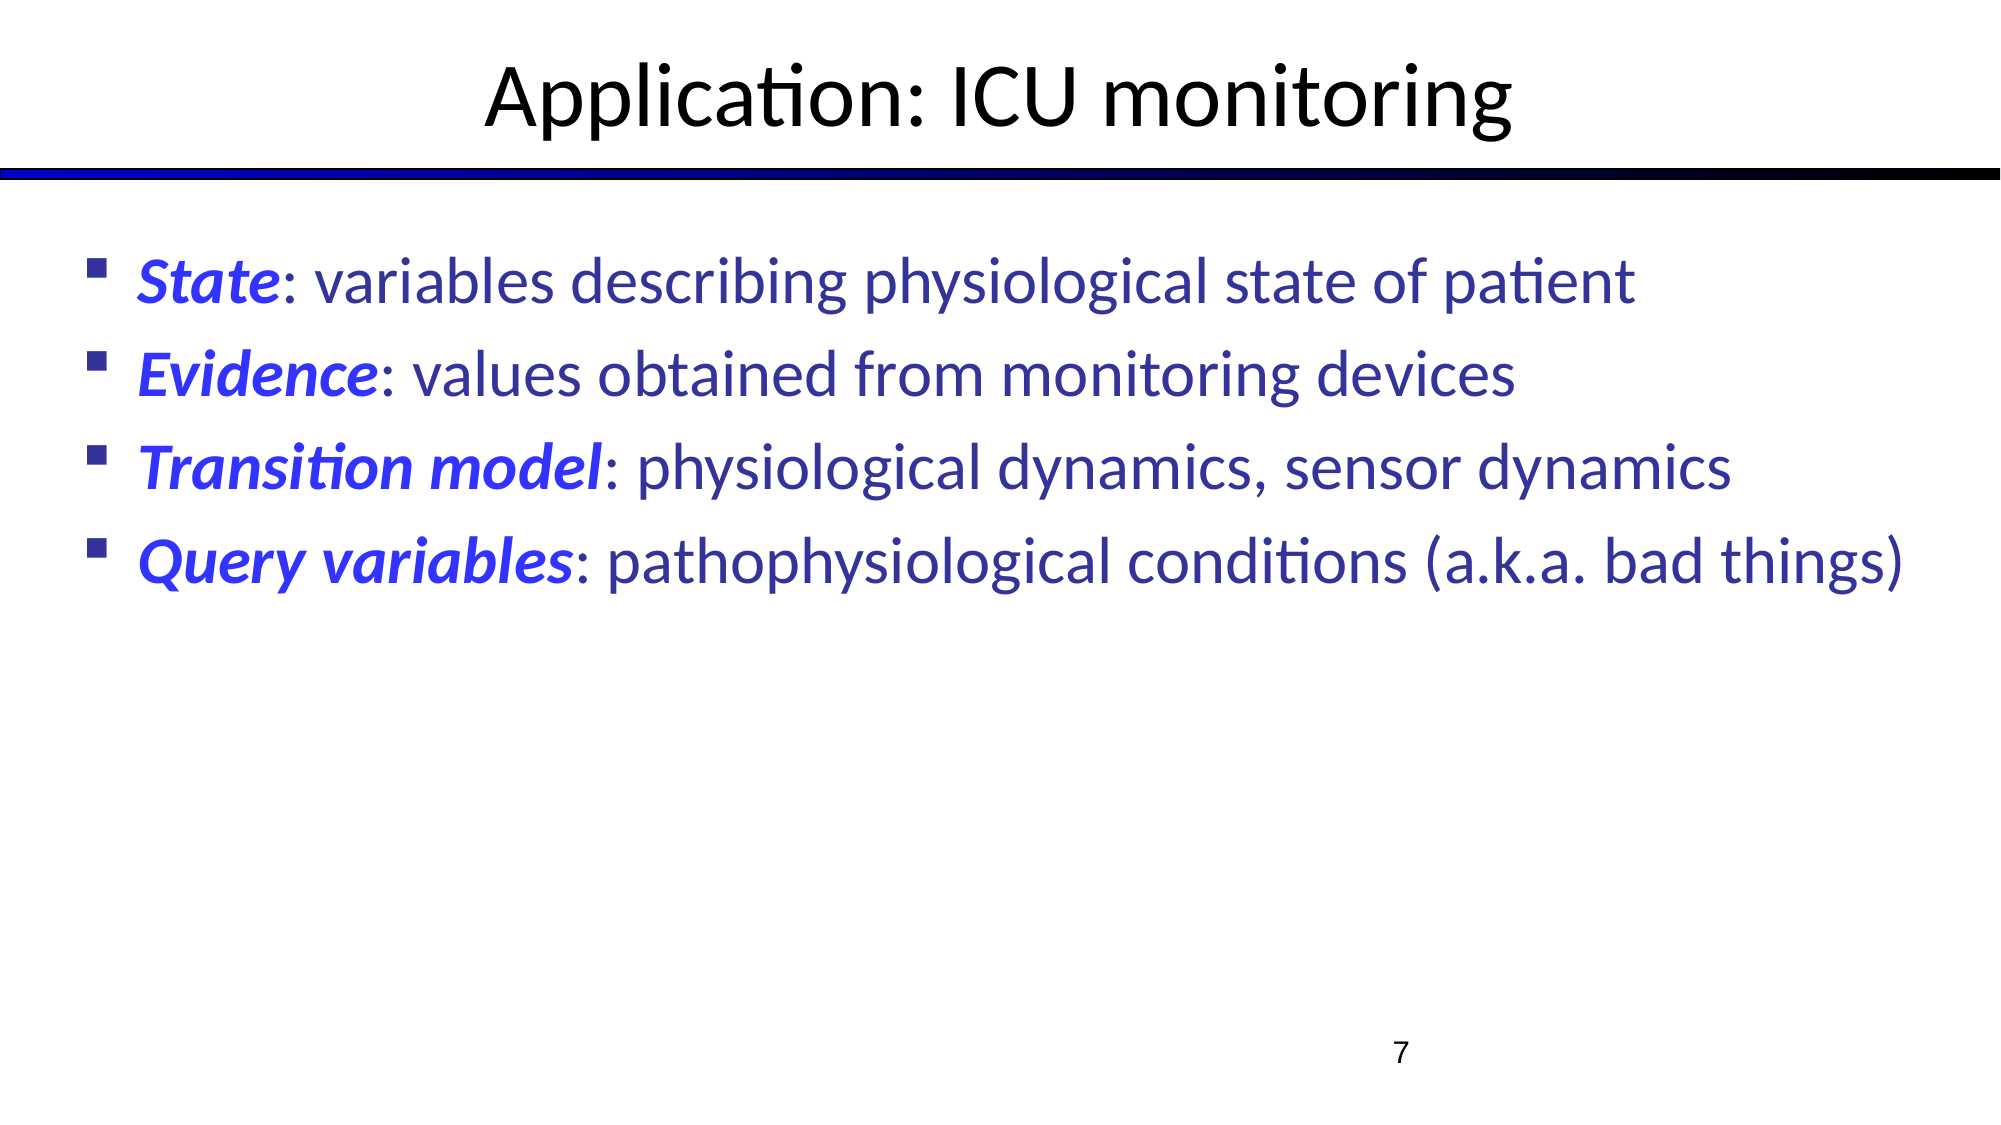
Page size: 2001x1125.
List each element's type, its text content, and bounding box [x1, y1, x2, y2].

title Application: ICU monitoring [0, 0, 2000, 184]
list State: variables describing physiological state of patient Evidence: values obtained from monitoring devices Transition model: physiological dynamics, sensor dynamics Query variables: pathophysiological conditions (a.k.a. bad things) [66, 228, 1934, 1006]
slide_number 7 [1074, 1024, 1426, 1103]
